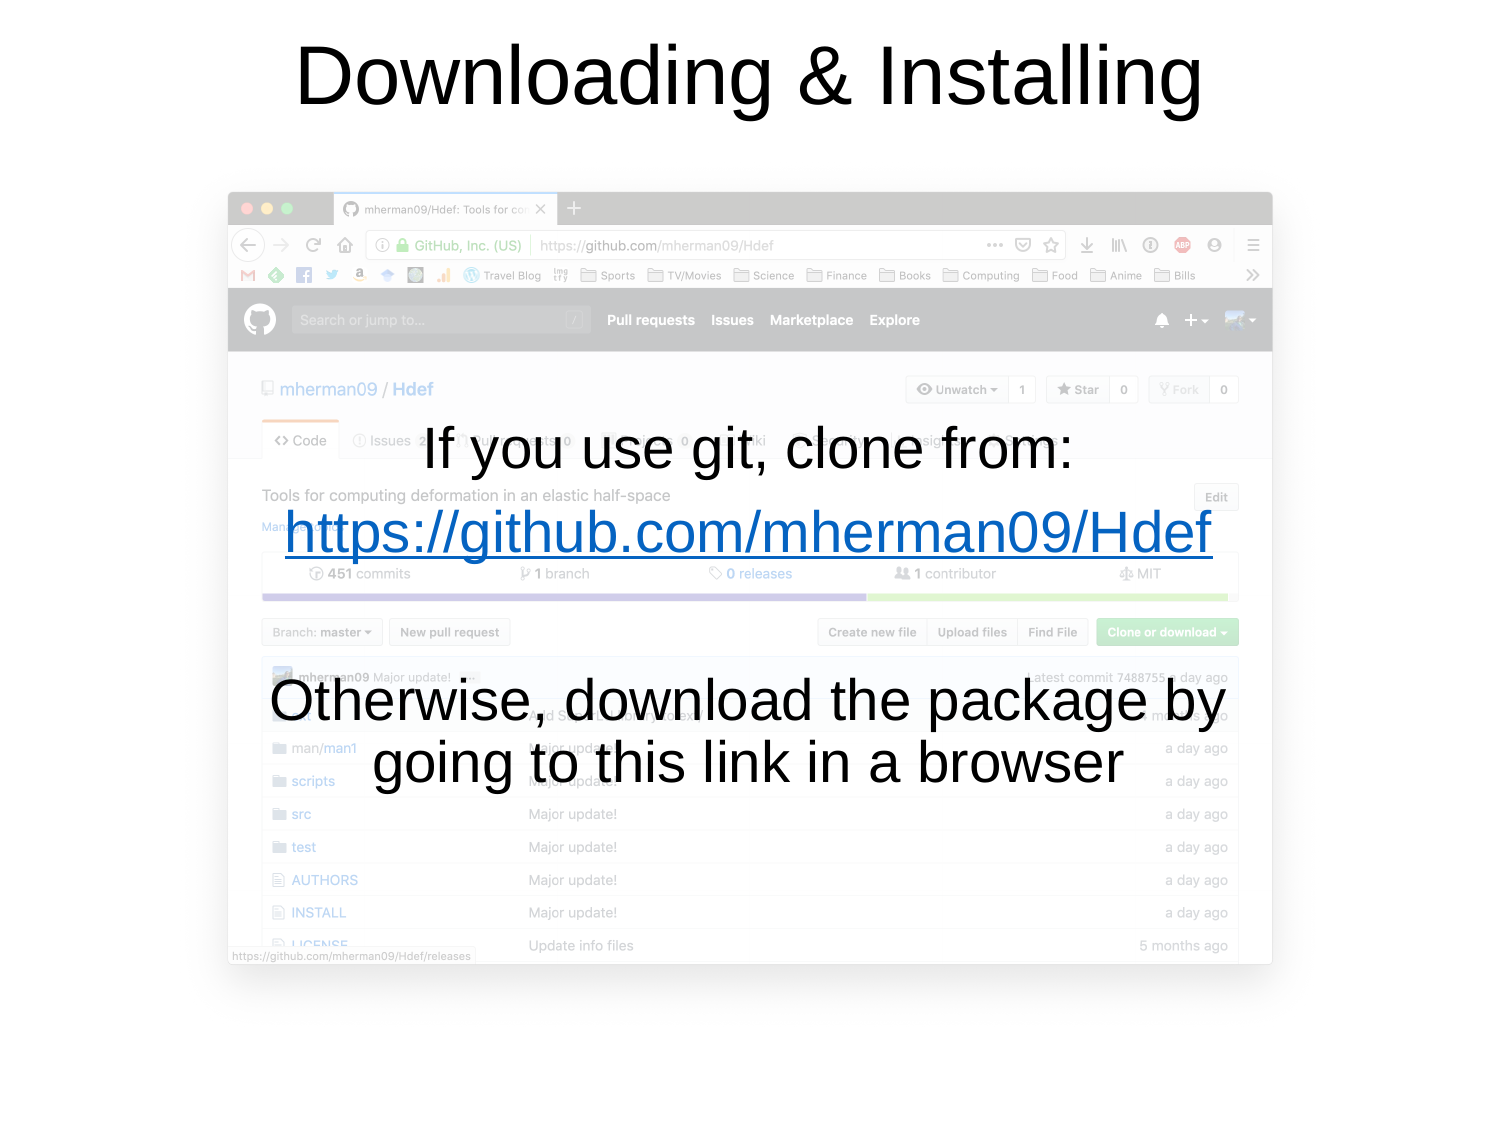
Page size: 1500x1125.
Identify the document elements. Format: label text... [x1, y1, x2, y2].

picture [172, 154, 1328, 1038]
title Downloading & Installing [103, 0, 1397, 155]
